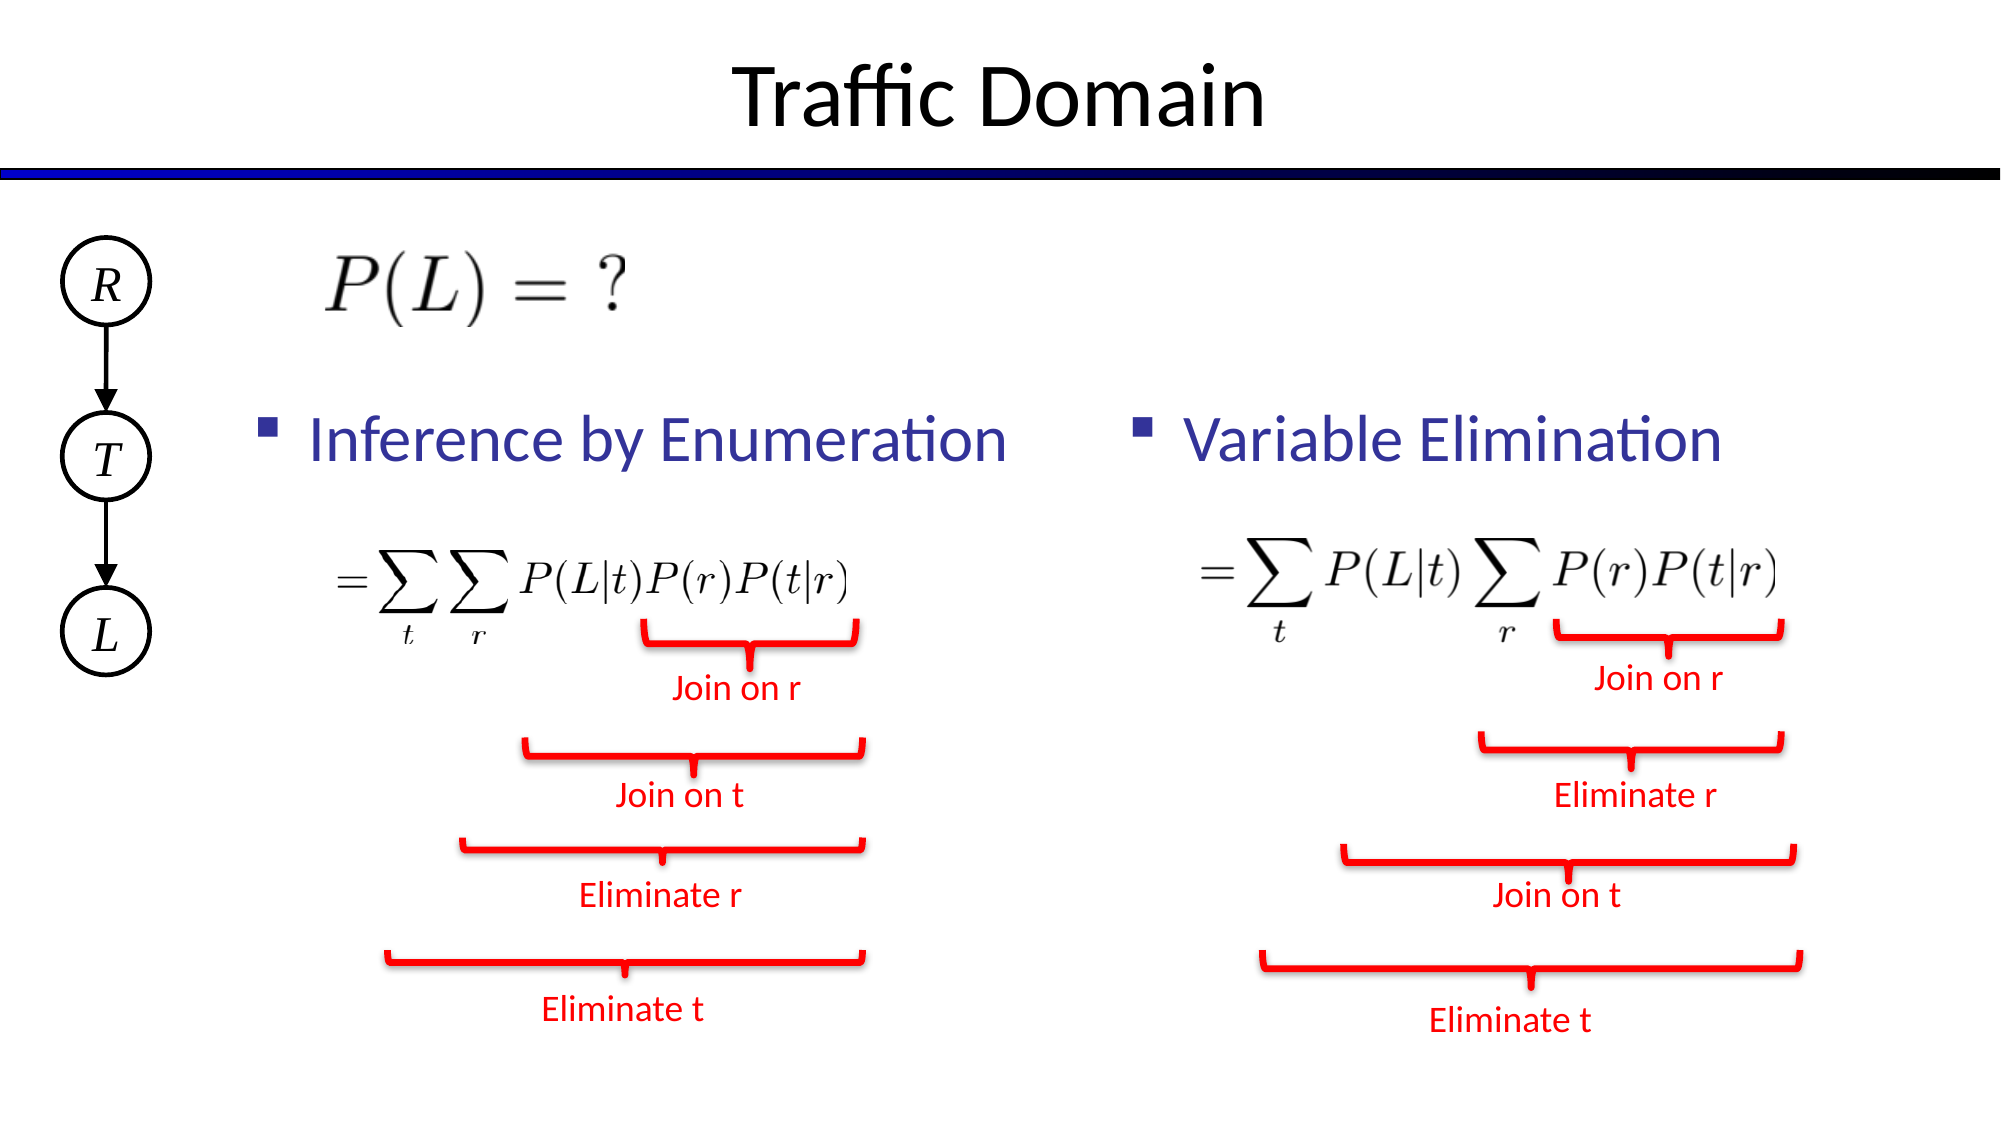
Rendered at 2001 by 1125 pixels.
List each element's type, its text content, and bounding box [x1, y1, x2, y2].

text_box [460, 837, 865, 865]
text_box [850, 618, 859, 646]
text_box [1341, 843, 1796, 884]
picture [337, 549, 846, 645]
text_box T [62, 412, 150, 500]
text_box R [62, 237, 150, 325]
text_box Eliminate t [526, 976, 720, 1037]
text_box Join on t [1477, 873, 1637, 923]
text_box Eliminate r [564, 862, 758, 923]
text_box Join on r [1579, 651, 1739, 706]
text_box [746, 652, 754, 671]
text_box [1479, 731, 1784, 771]
text_box Eliminate t [1414, 987, 1607, 1048]
text_box Join on t [600, 766, 760, 823]
text_box Join on r [657, 655, 817, 716]
text_box [1666, 651, 1671, 659]
text_box Variable Elimination [1112, 387, 1913, 955]
text_box [522, 737, 865, 778]
picture [324, 249, 626, 328]
list Inference by Enumeration [237, 387, 1038, 956]
text_box [1779, 618, 1784, 640]
text_box Eliminate r [1539, 762, 1733, 823]
text_box [1260, 949, 1803, 990]
text_box L [62, 587, 150, 675]
picture [1199, 537, 1776, 643]
text_box [385, 949, 865, 978]
title Traffic Domain [0, 0, 2000, 184]
